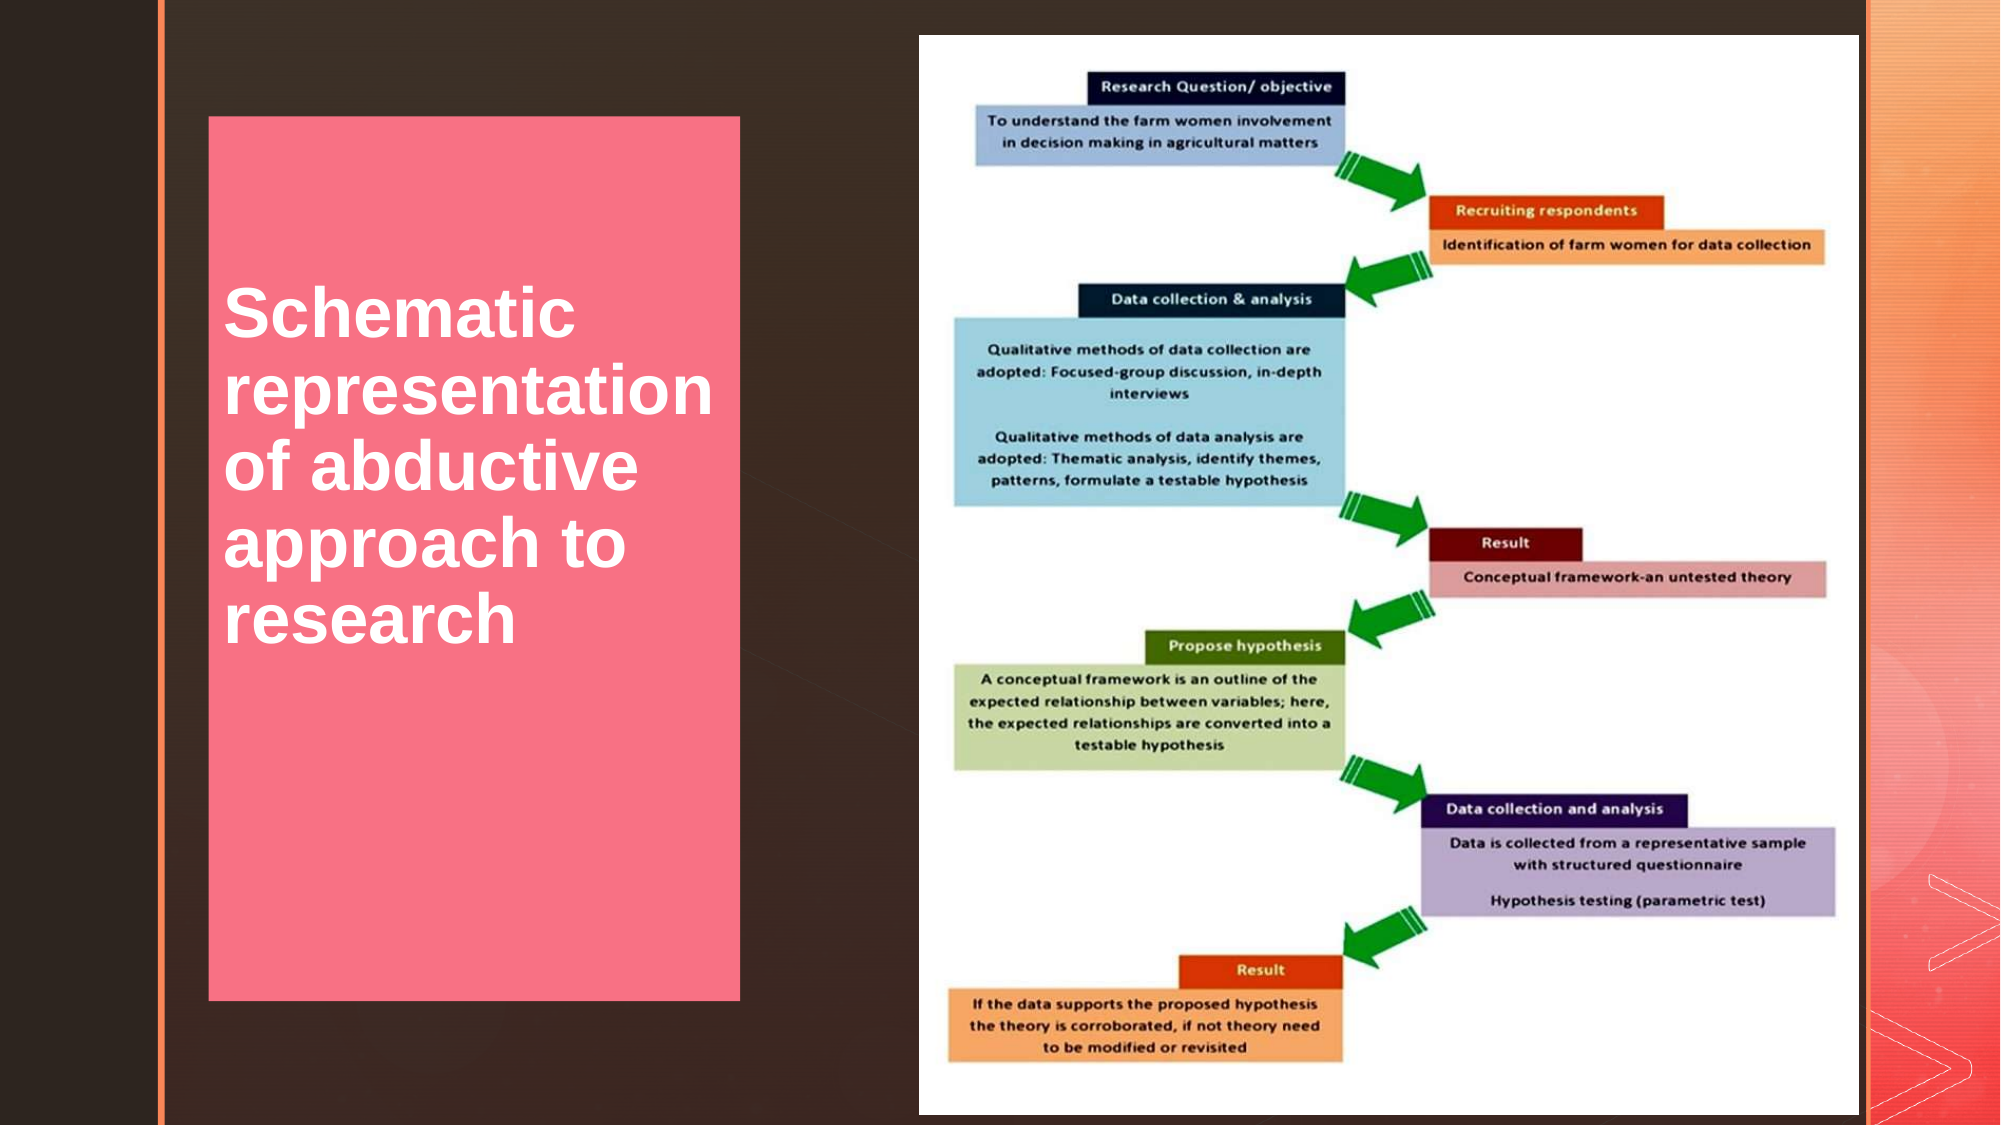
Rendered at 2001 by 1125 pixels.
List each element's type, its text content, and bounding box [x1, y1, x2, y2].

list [919, 35, 1859, 1115]
picture [1871, 0, 2001, 1125]
title Schematic representation of abductive approach to research [208, 116, 741, 1002]
